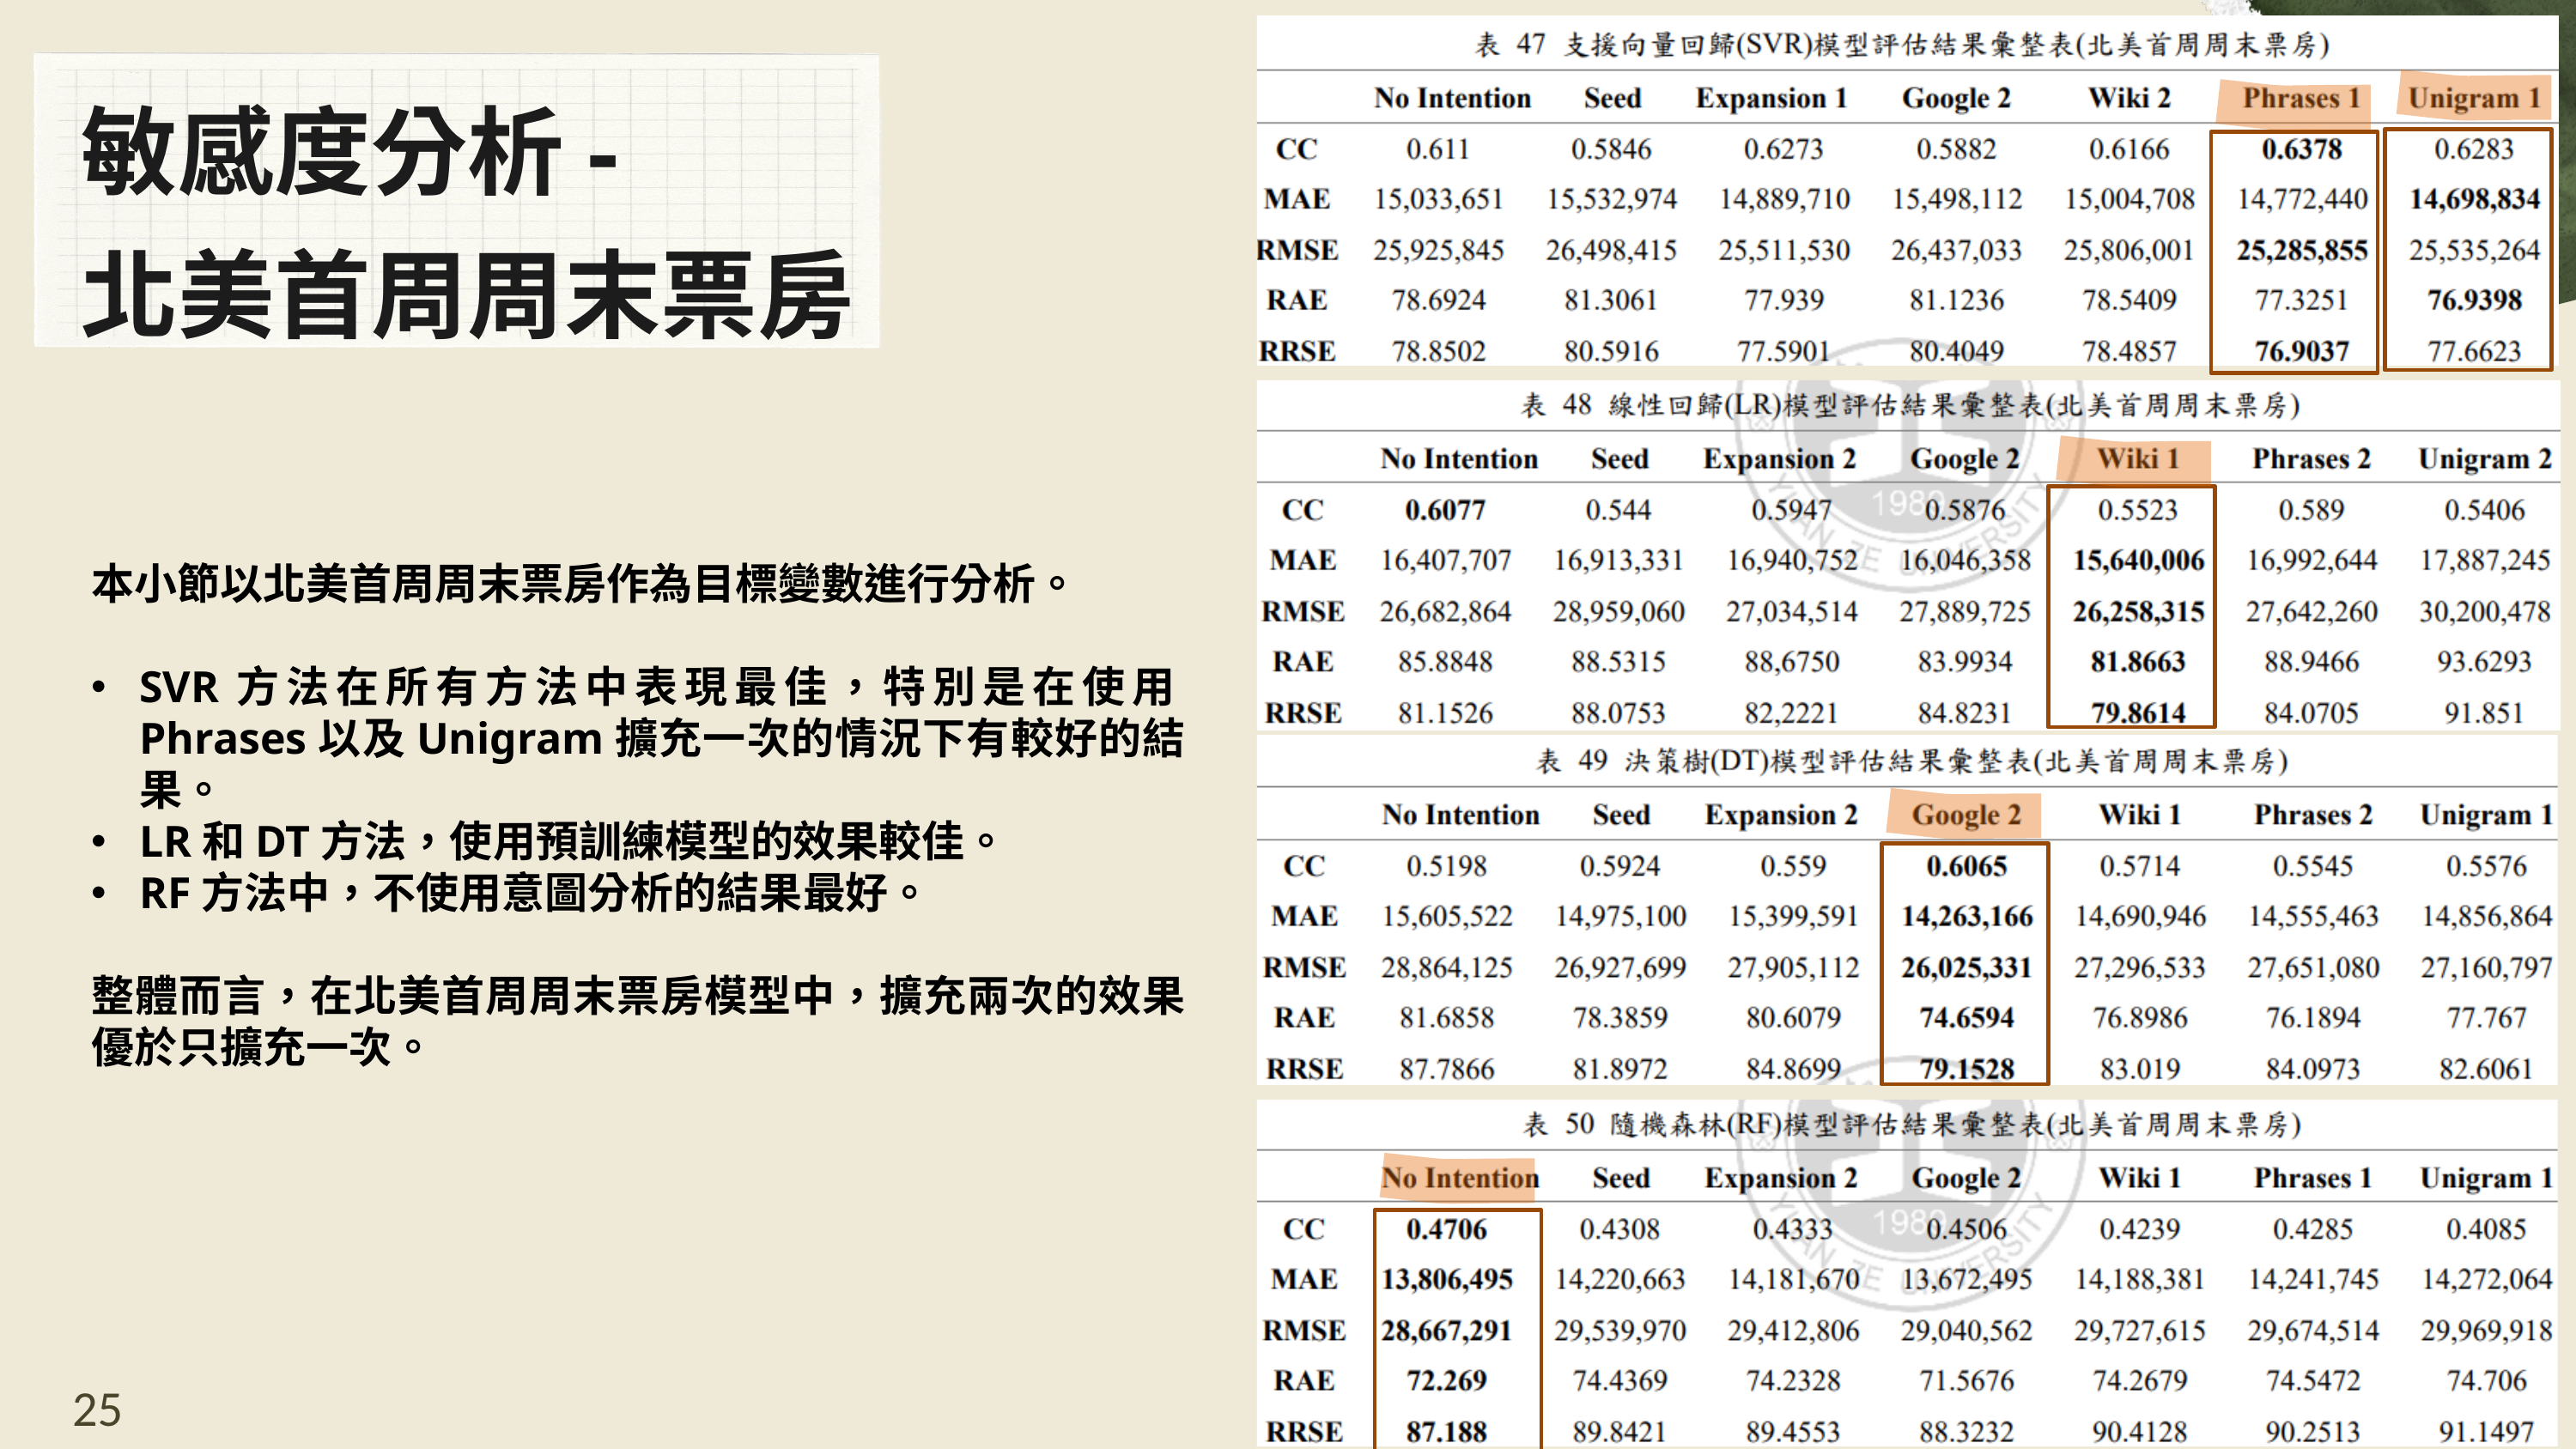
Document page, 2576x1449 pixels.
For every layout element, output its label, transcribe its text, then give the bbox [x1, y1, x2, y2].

slide_number 24 [0, 1379, 137, 1432]
text_box [22, 46, 902, 353]
text_box 本小節以北美首周周末票房作為目標變數進行分析。 SVR方法在所有方法中表現最佳，特別是在使用Phrases以及Unigram擴充一次的情況下有較好的結果。 LR和DT方法，使用預訓練模型的效果較佳。 RF方法中，不使用意圖分析的結果最好。 整體而言，在北美首周周末票房模型中，擴充兩次的效果優於只擴充一次。 [78, 550, 1199, 1079]
text_box [2232, 375, 2283, 379]
picture [1256, 380, 2561, 731]
picture [1256, 15, 2560, 366]
text_box [2135, 0, 2576, 304]
picture [1256, 1099, 2558, 1446]
picture [1256, 734, 2558, 1085]
text_box 敏感度分析- 北美首周周末票房 [81, 64, 859, 351]
